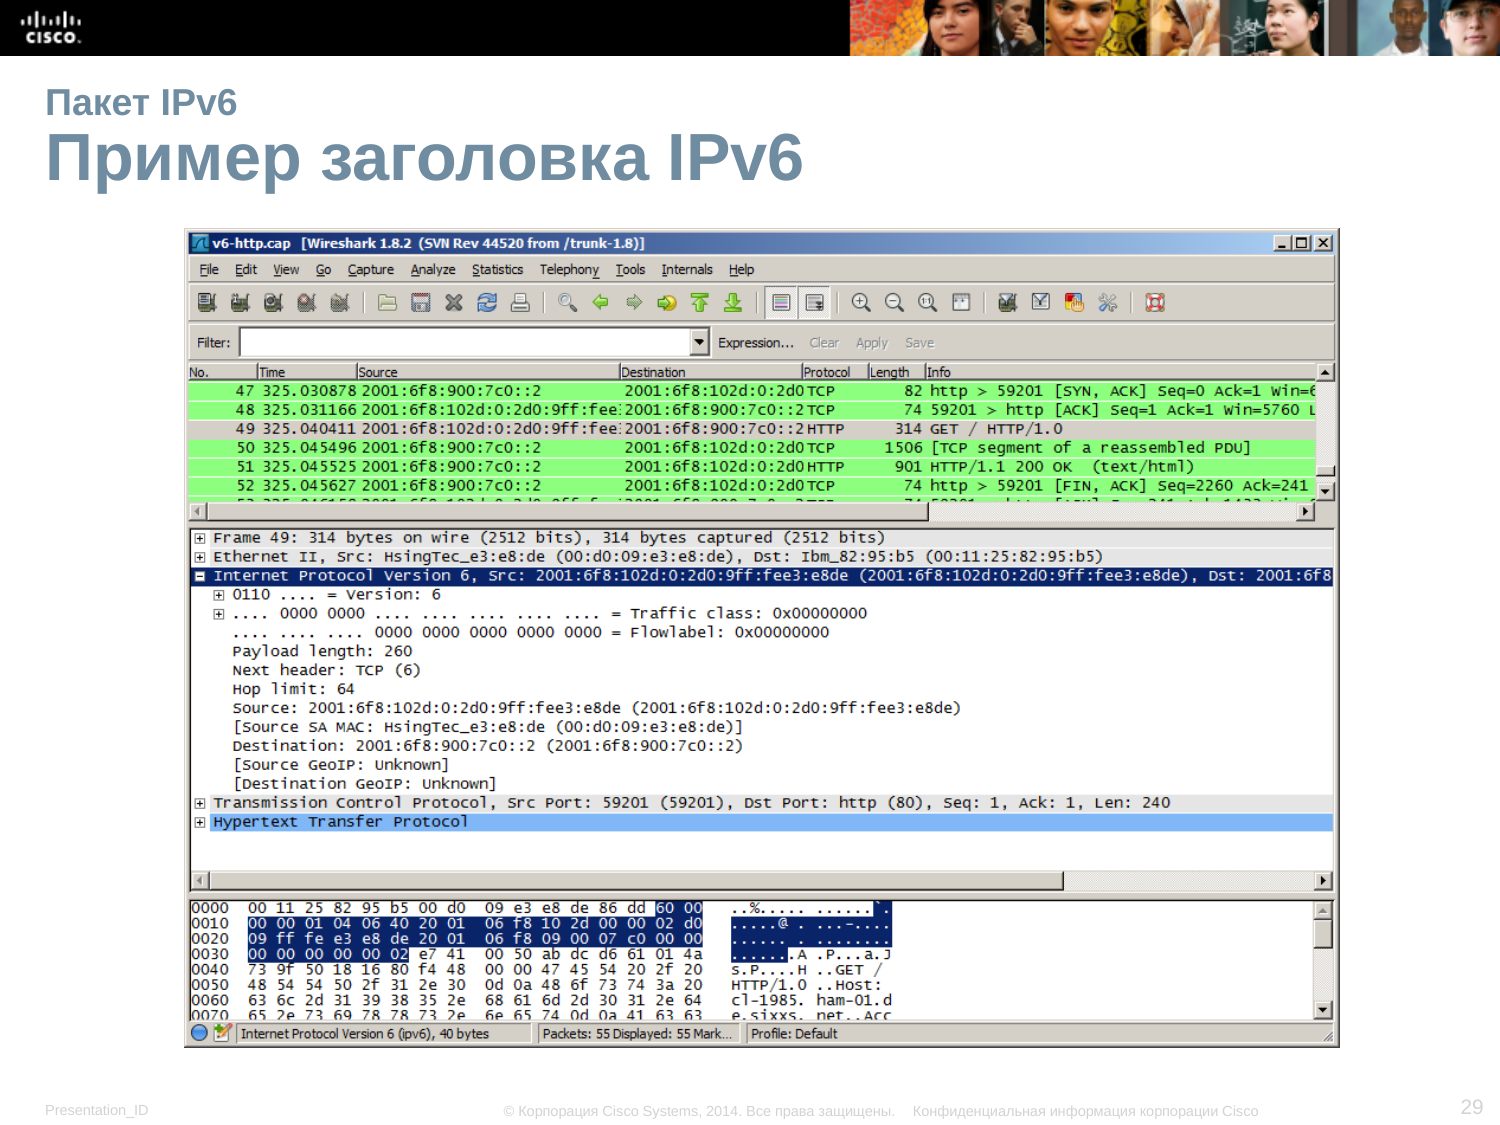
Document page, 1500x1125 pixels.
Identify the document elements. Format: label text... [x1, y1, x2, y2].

picture [0, 0, 1500, 56]
picture [184, 227, 1341, 1049]
title Пакет IPv6 Пример заголовка IPv6 [31, 64, 1471, 203]
